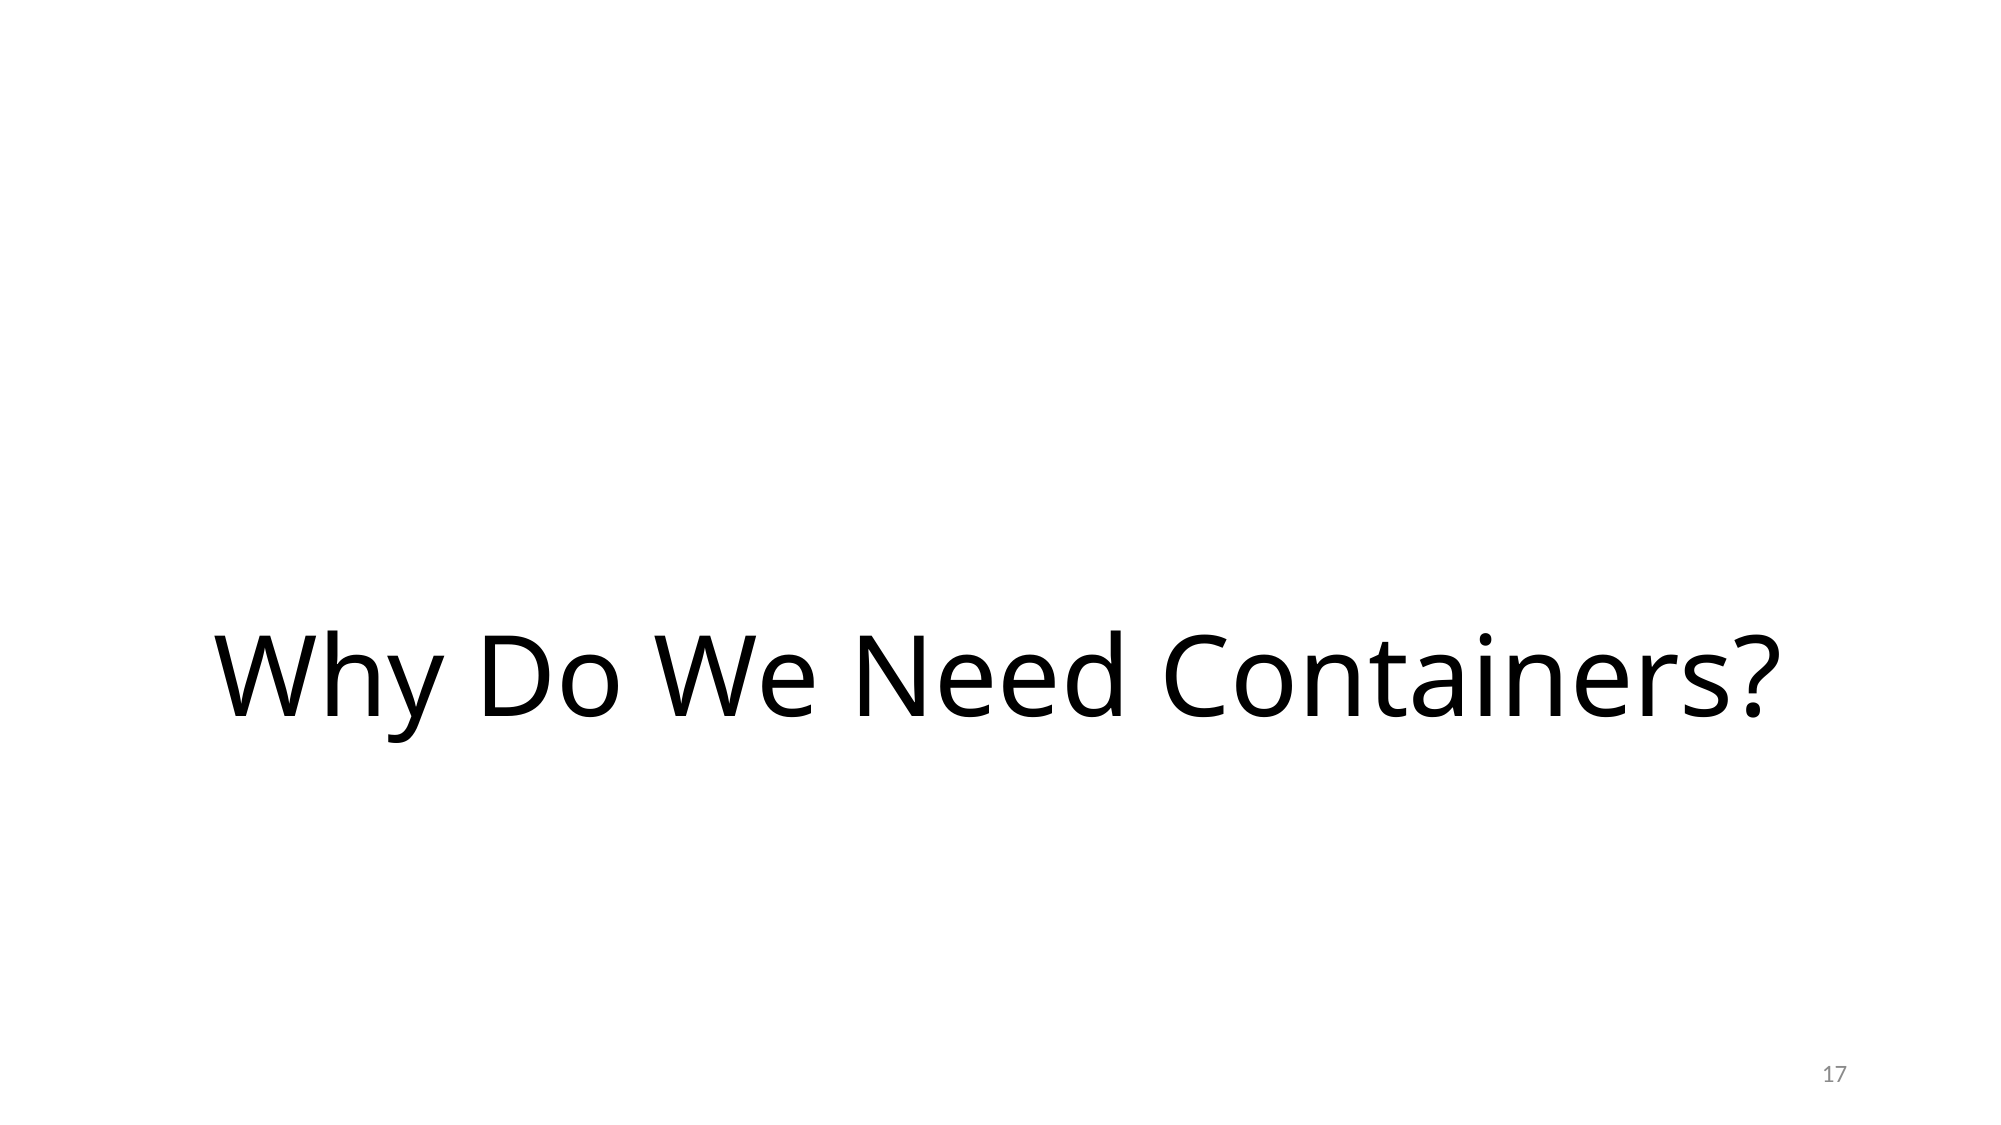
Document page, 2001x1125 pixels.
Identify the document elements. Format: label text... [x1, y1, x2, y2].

title Why Do We Need Containers? [136, 280, 1862, 749]
slide_number 17 [1412, 1042, 1863, 1103]
